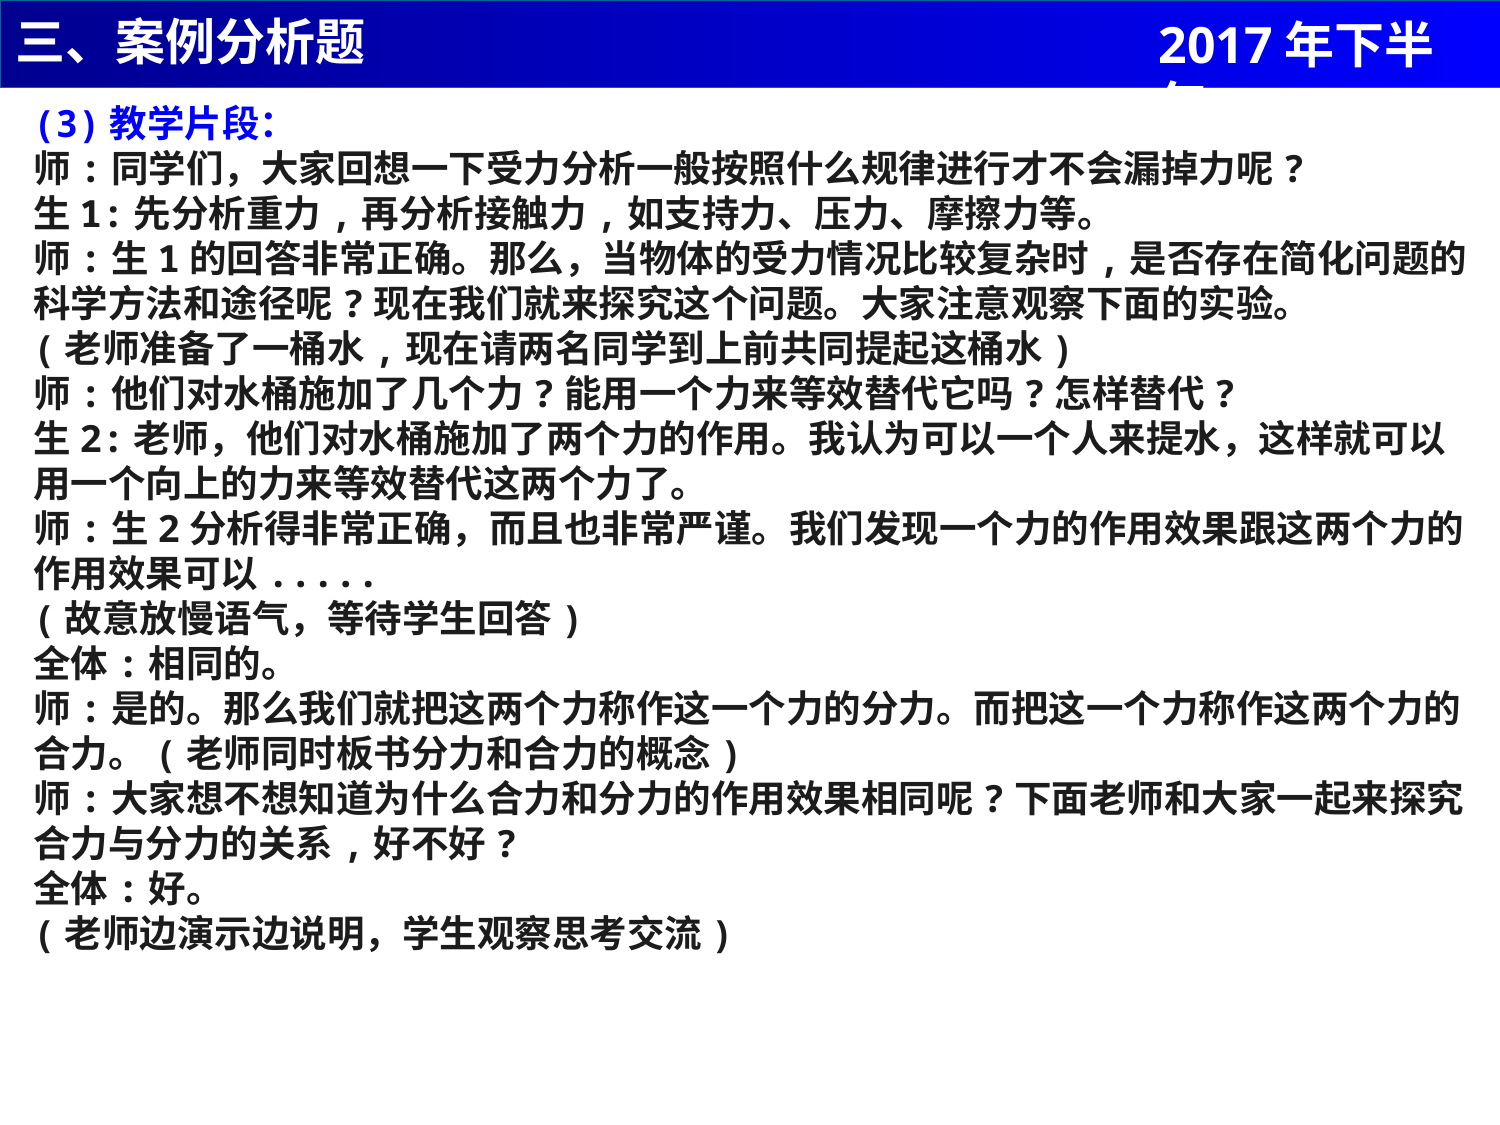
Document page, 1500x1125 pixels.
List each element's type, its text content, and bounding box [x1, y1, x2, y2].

text_box [0, 0, 1500, 88]
text_box 三、案例分析题 [0, 2, 479, 78]
text_box 2017年下半年 [1144, 6, 1483, 142]
text_box (3)教学片段： 师:同学们，大家回想一下受力分析一般按照什么规律进行才不会漏掉力呢? 生1:先分析重力,再分析接触力,如支持力、压力、摩擦力等。 师:生1的回答非常正确。那么，当物体的受力情况比较复杂时,是否存在简化问题的科学方法和途径呢?现在我们就来探究这个问题。大家注意观察下面的实验。 (老师准备了一桶水,现在请两名同学到上前共同提起这桶水) 师:他们对水桶施加了几个力?能用一个力来等效替代它吗?怎样替代? 生2:老师，他们对水桶施加了两个力的作用。我认为可以一个人来提水，这样就可以用一个向上的力来等效替代这两个力了。 师:生2分析得非常正确，而且也非常严谨。我们发现一个力的作用效果跟这两个力的作用效果可以..... (故意放慢语气，等待学生回答) 全体:相同的。 师:是的。那么我们就把这两个力称作这一个力的分力。而把这一个力称作这两个力的合力。(老师同时板书分力和合力的概念) 师:大家想不想知道为什么合力和分力的作用效果相同呢?下面老师和大家一起来探究合力与分力的关系,好不好? 全体:好。 (老师边演示边说明，学生观察思考交流) [18, 92, 1484, 1097]
